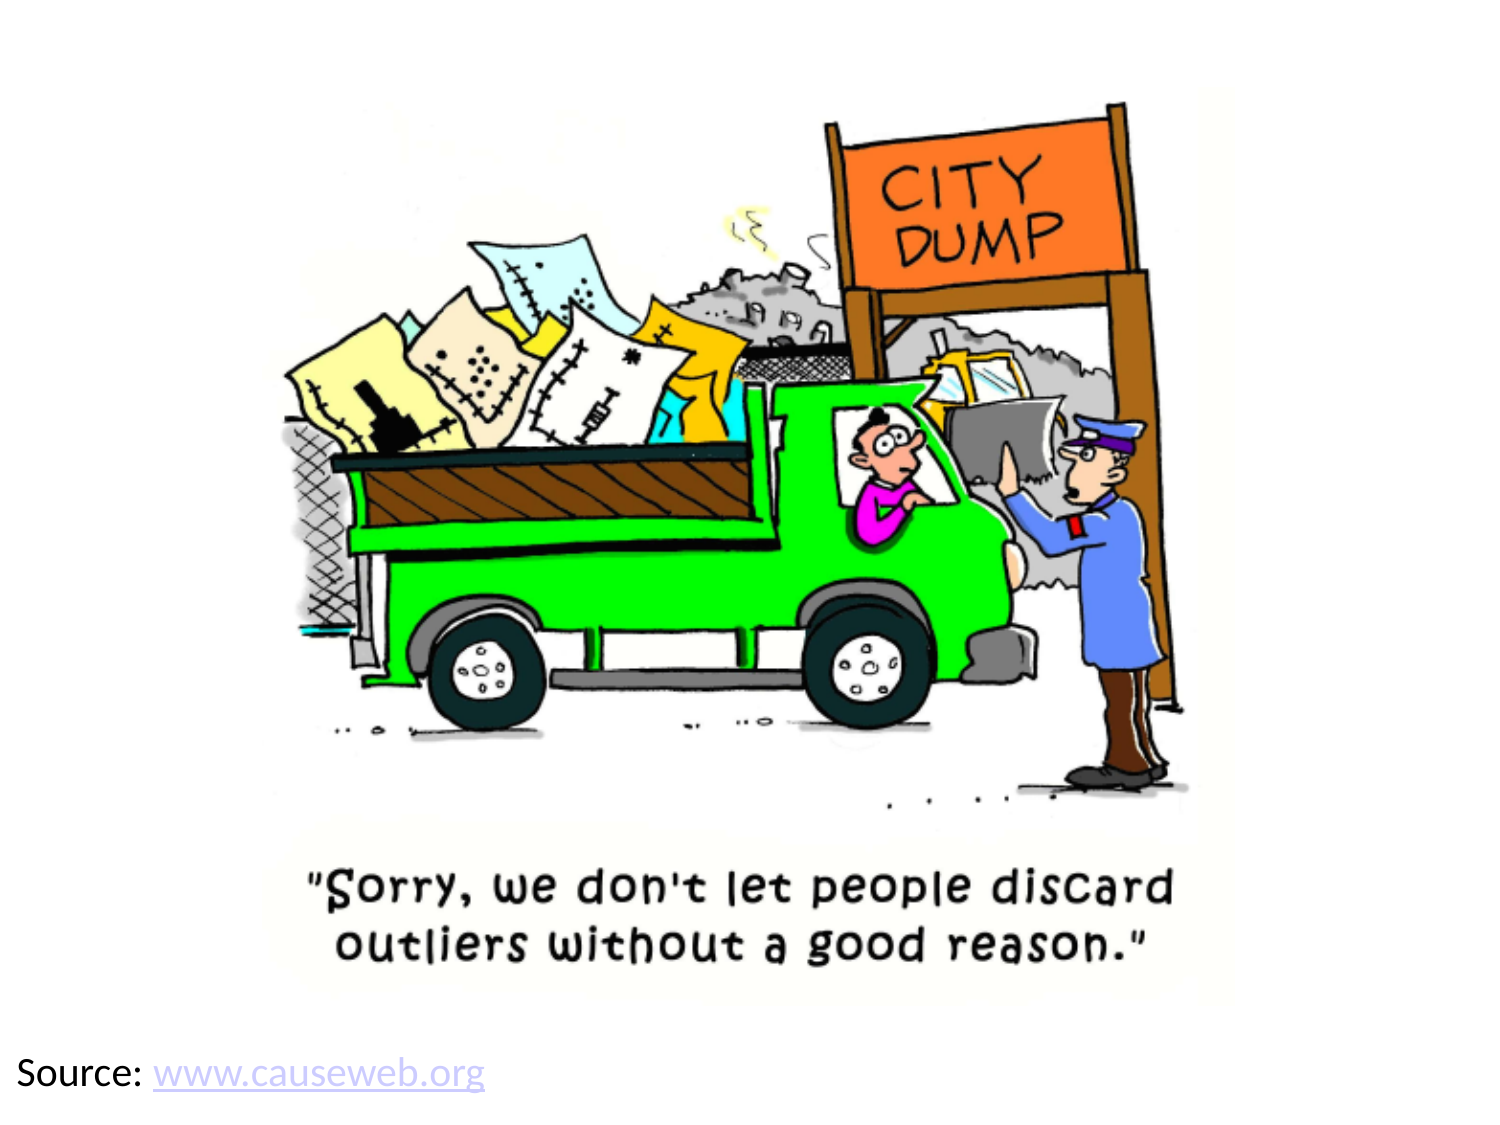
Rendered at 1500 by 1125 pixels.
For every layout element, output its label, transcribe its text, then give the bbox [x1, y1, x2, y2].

text_box Source: www.causeweb.org [1, 1037, 501, 1103]
picture [262, 87, 1235, 1006]
